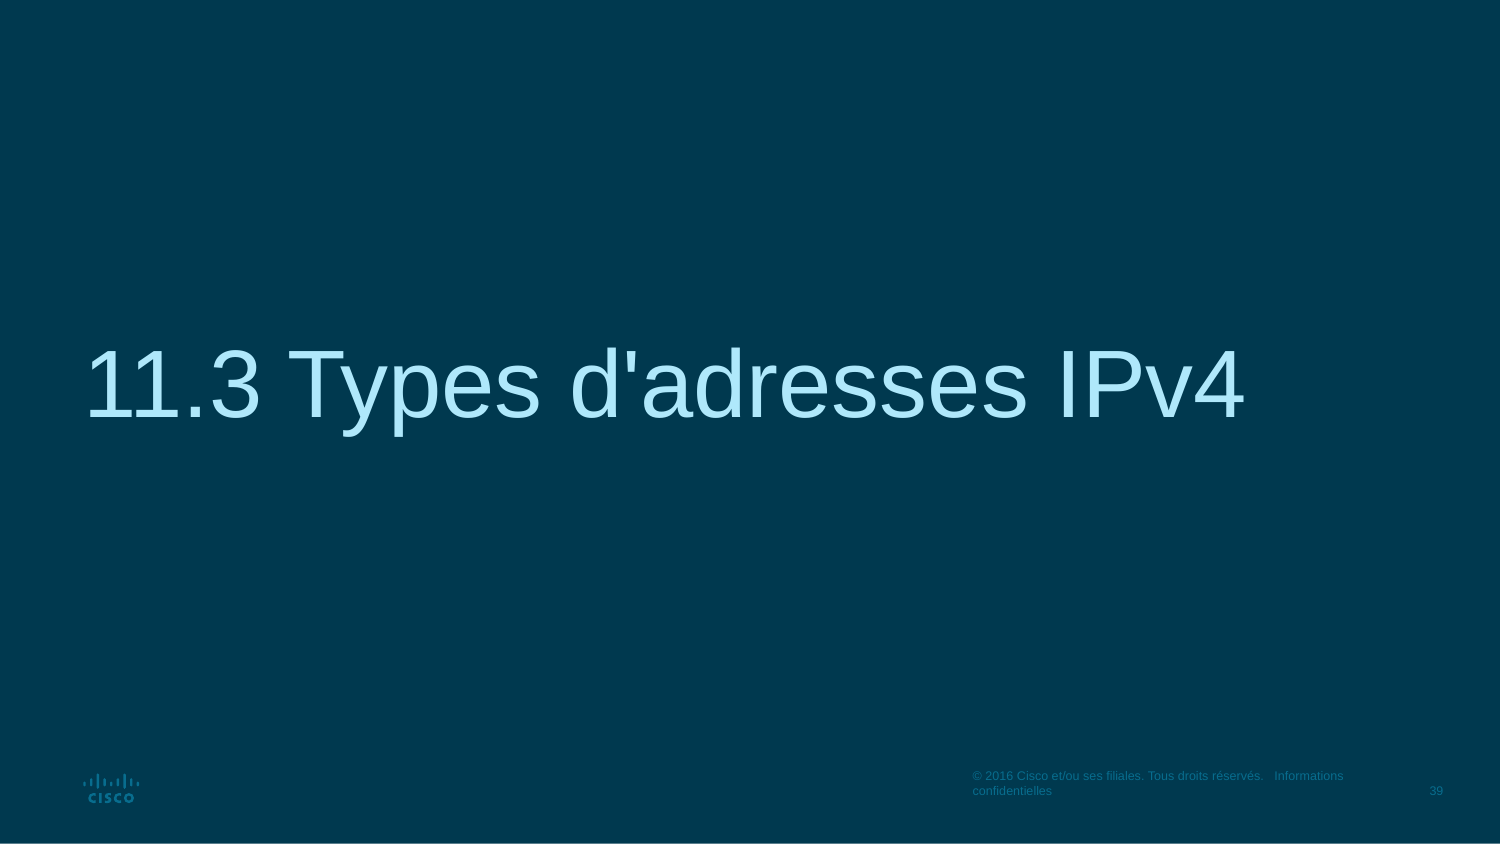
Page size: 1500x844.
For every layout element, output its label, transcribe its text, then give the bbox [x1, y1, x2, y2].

title 11.3 Types d'adresses IPv4 [68, 293, 1356, 446]
